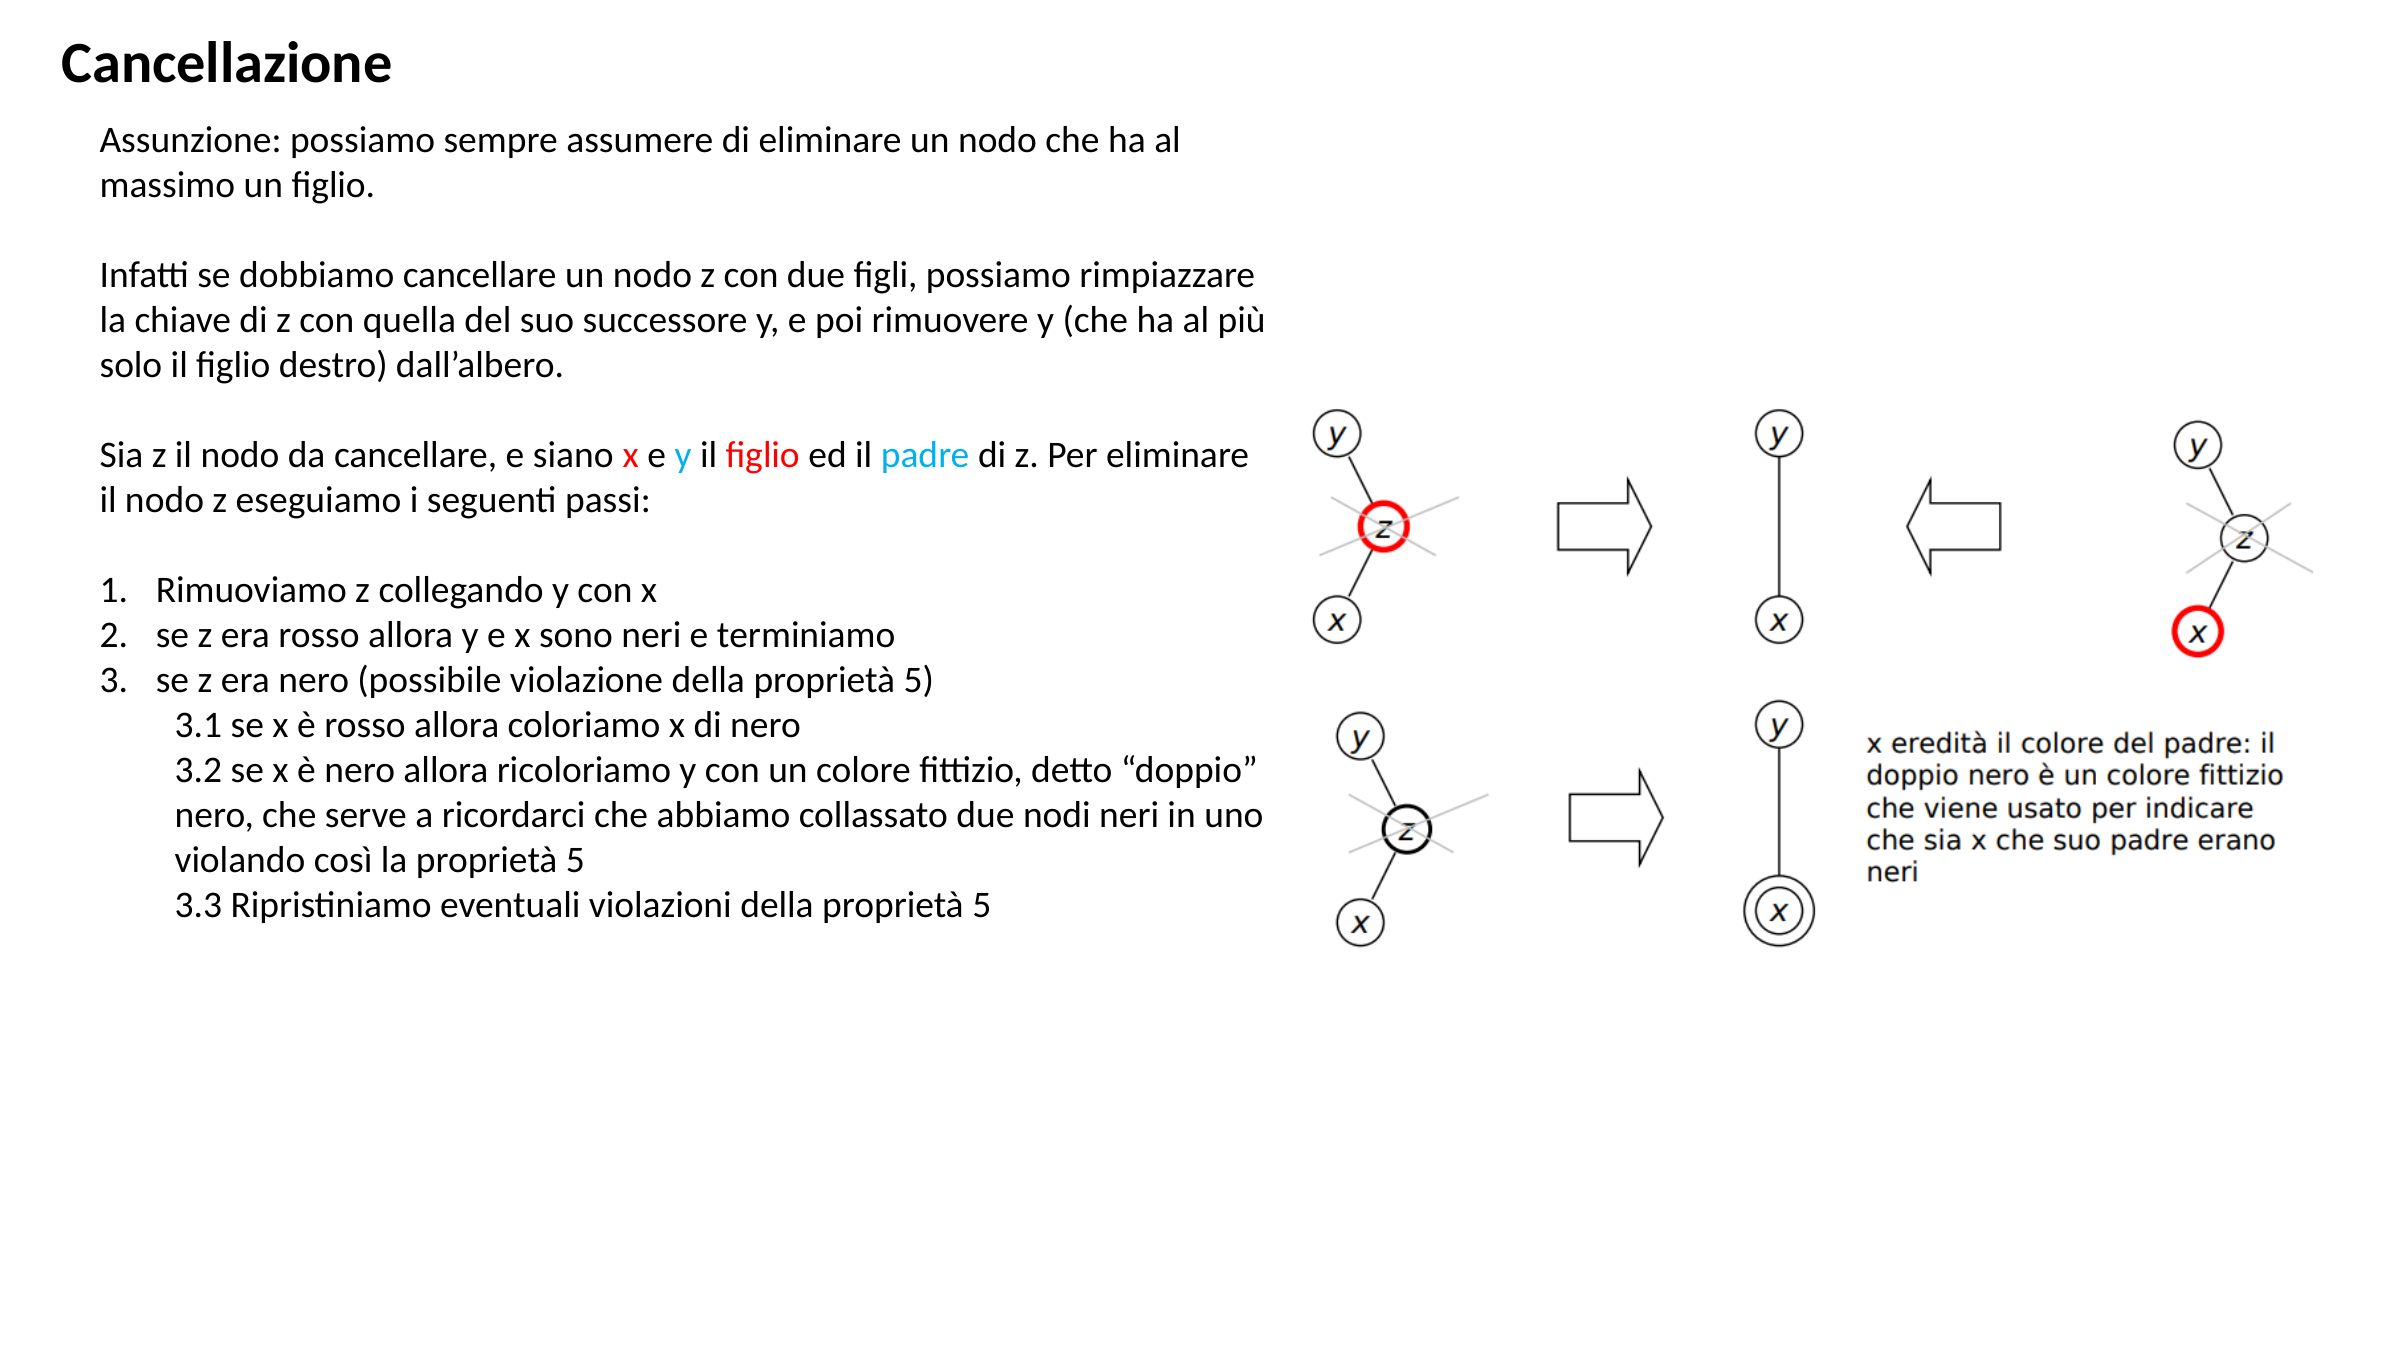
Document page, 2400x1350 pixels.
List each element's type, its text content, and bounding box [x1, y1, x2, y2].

text_box Assunzione: possiamo sempre assumere di eliminare un nodo che ha al massimo un figlio. Infatti se dobbiamo cancellare un nodo z con due figli, possiamo rimpiazzare la chiave di z con quella del suo successore y, e poi rimuovere y (che ha al più solo il figlio destro) dall’albero. Sia z il nodo da cancellare, e siano x e y il figlio ed il padre di z. Per eliminare il nodo z eseguiamo i seguenti passi: Rimuoviamo z collegando y con x se z era rosso allora y e x sono neri e terminiamo se z era nero (possibile violazione della proprietà 5) 3.1 se x è rosso allora coloriamo x di nero 3.2 se x è nero allora ricoloriamo y con un colore fittizio, detto “doppio” nero, che serve a ricordarci che abbiamo collassato due nodi neri in uno violando così la proprietà 5 3.3 Ripristiniamo eventuali violazioni della proprietà 5 [84, 107, 1285, 933]
text_box Cancellazione [46, 16, 2354, 102]
picture [1284, 383, 2345, 957]
